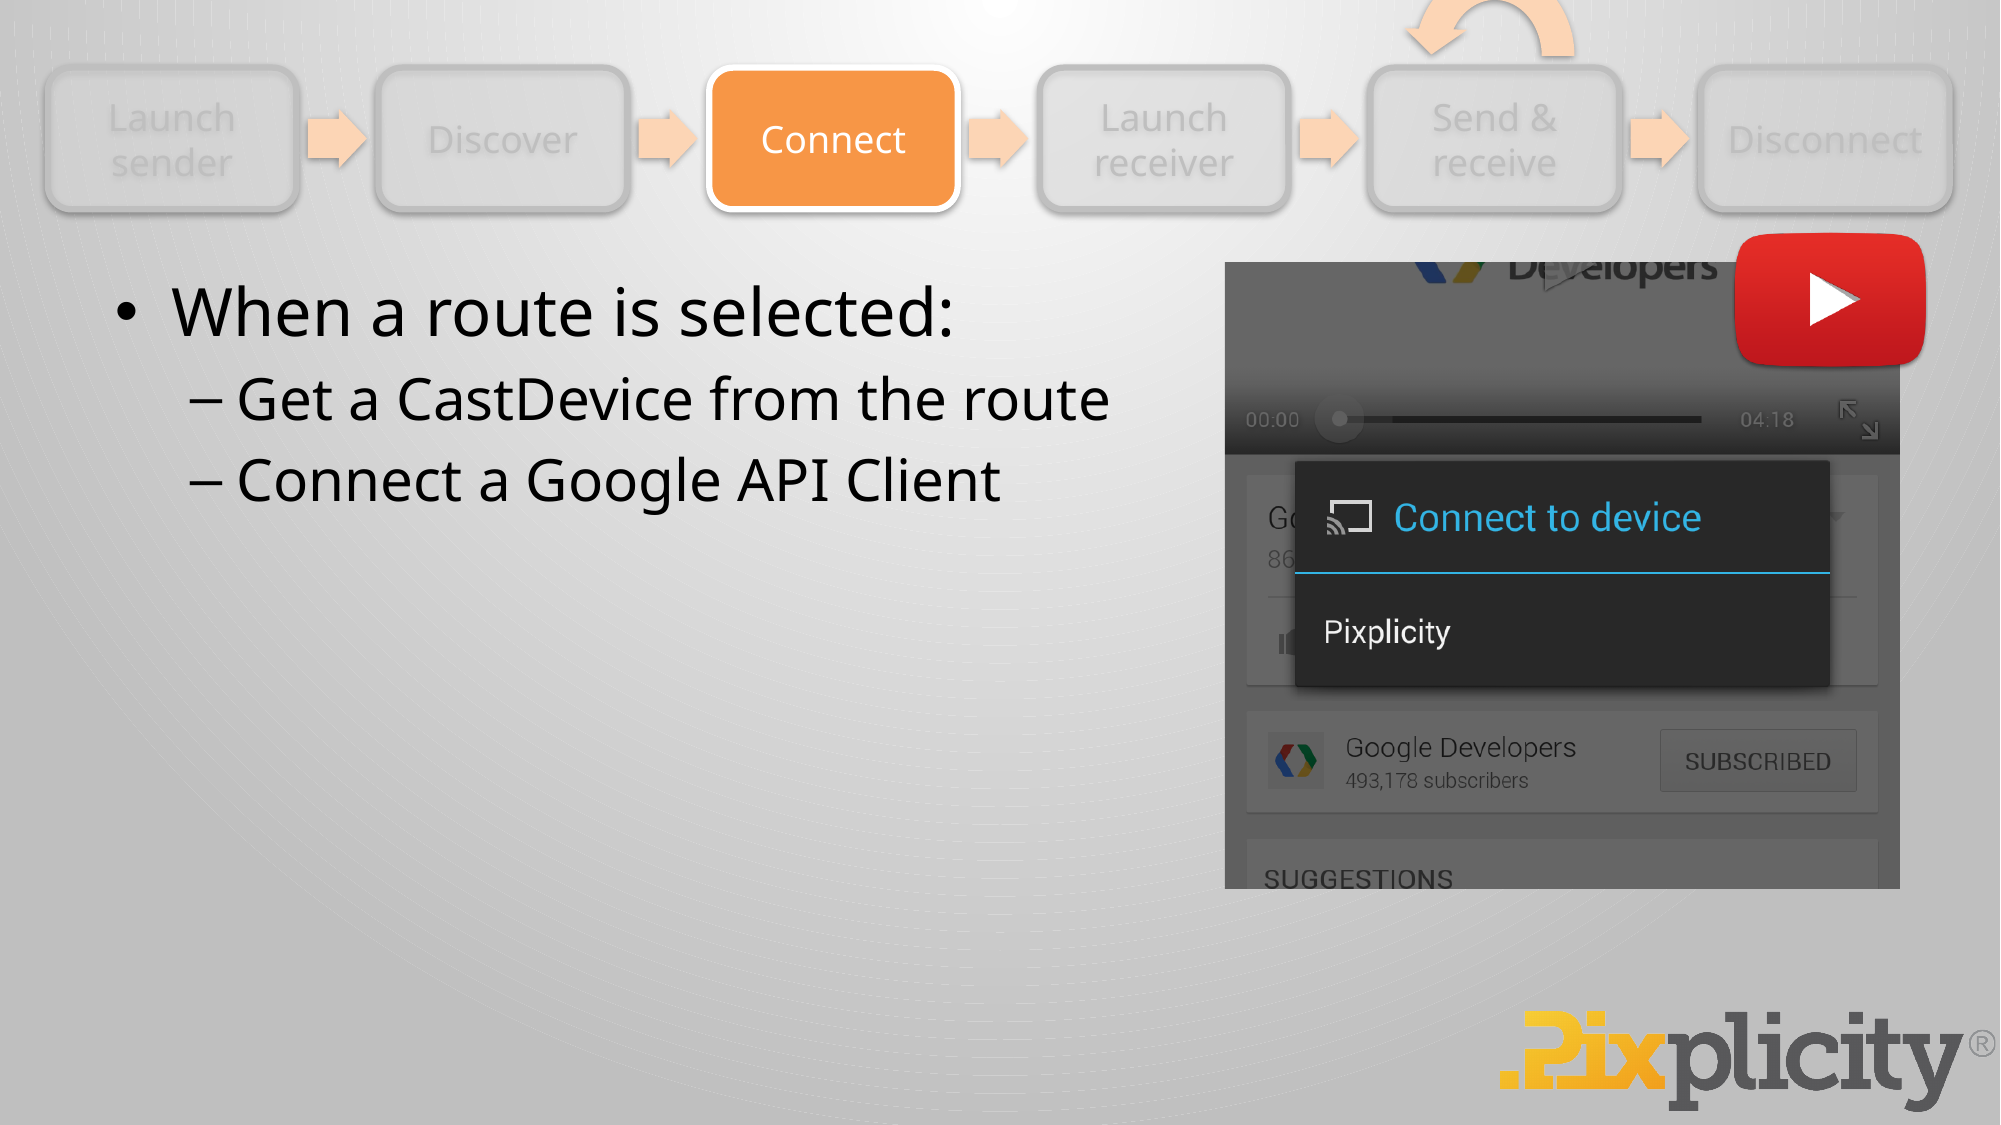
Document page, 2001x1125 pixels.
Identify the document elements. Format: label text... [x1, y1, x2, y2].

picture [1500, 1011, 1996, 1112]
list When a route is selected: Get a CastDevice from the route Connect a Google API Client [99, 262, 1198, 1005]
picture [1224, 203, 1928, 889]
